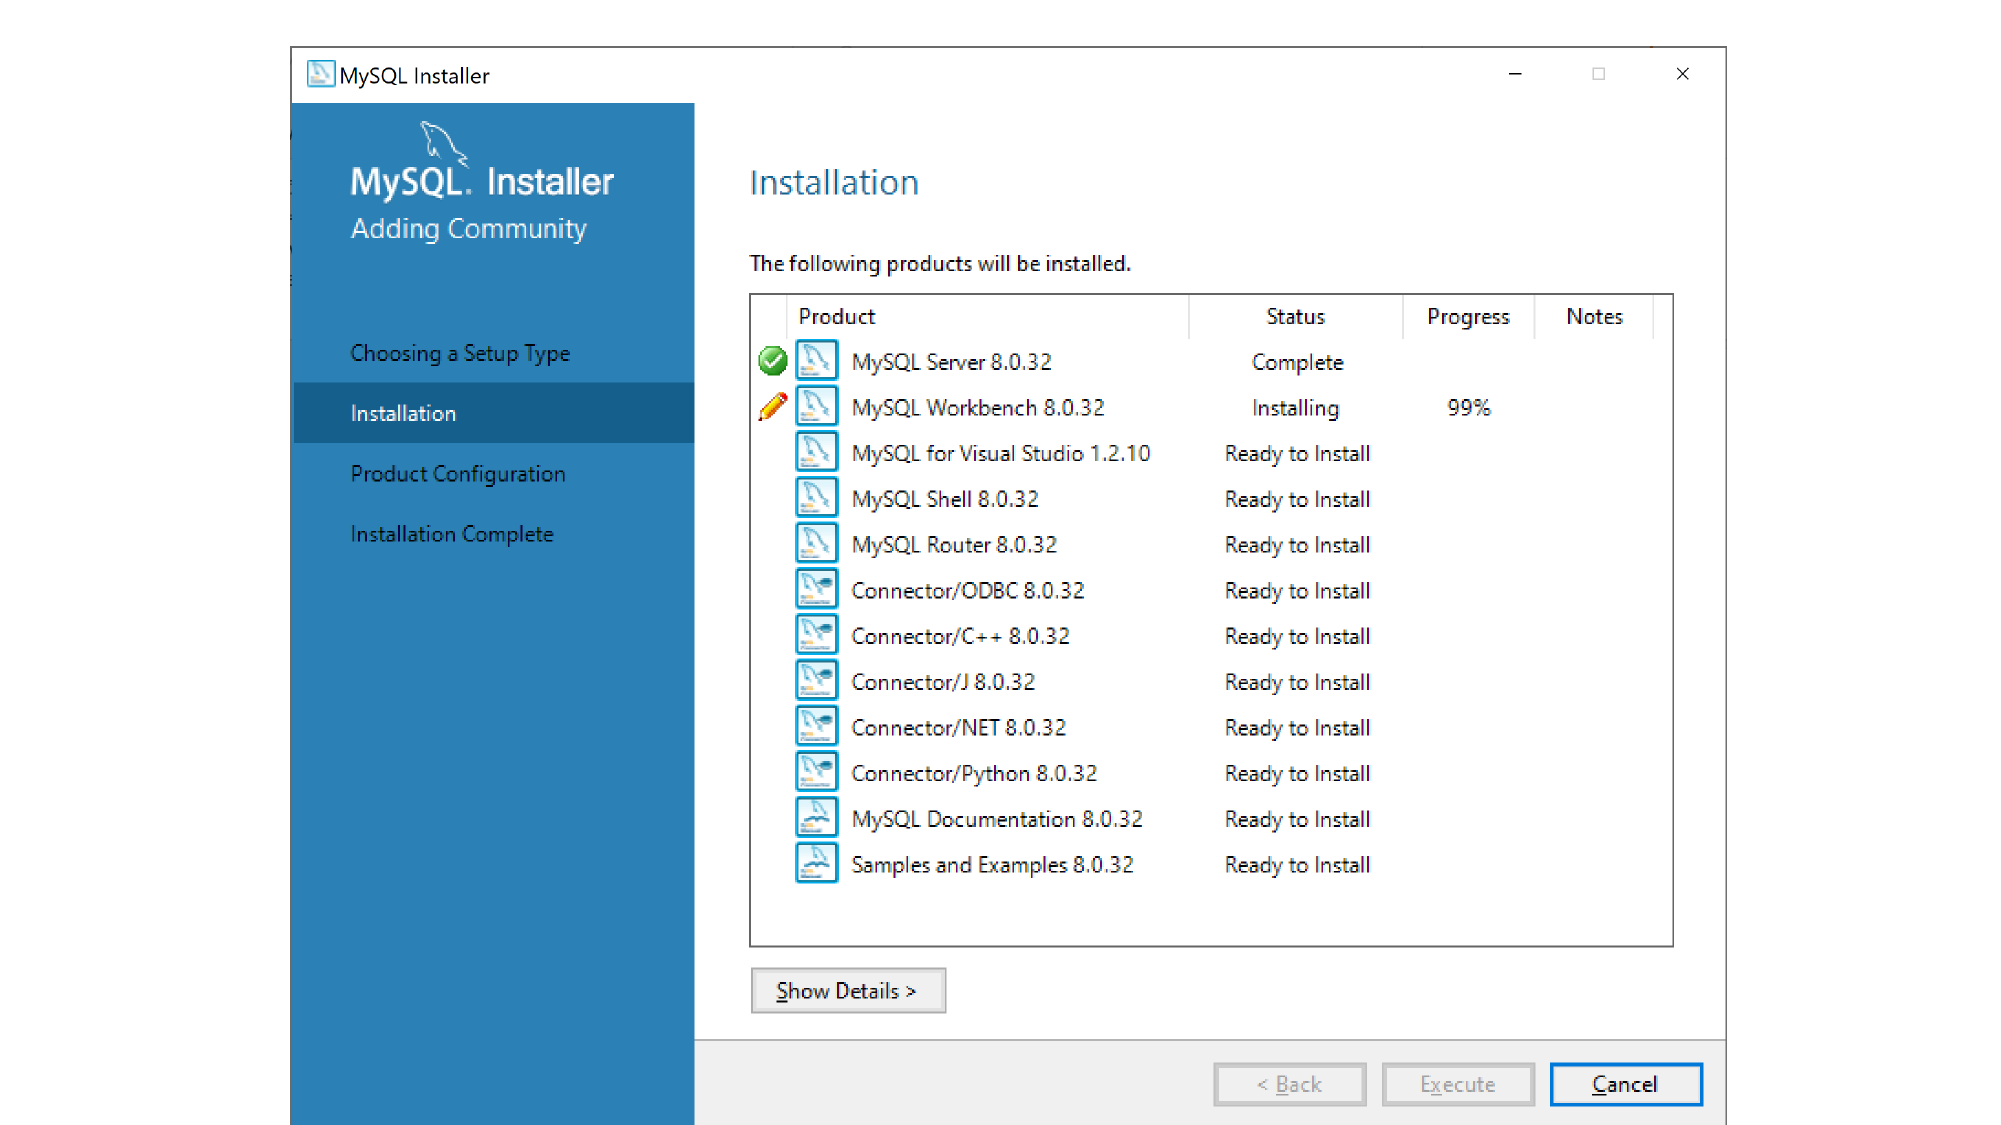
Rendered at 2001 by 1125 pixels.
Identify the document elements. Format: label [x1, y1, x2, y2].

picture [290, 46, 1727, 1125]
